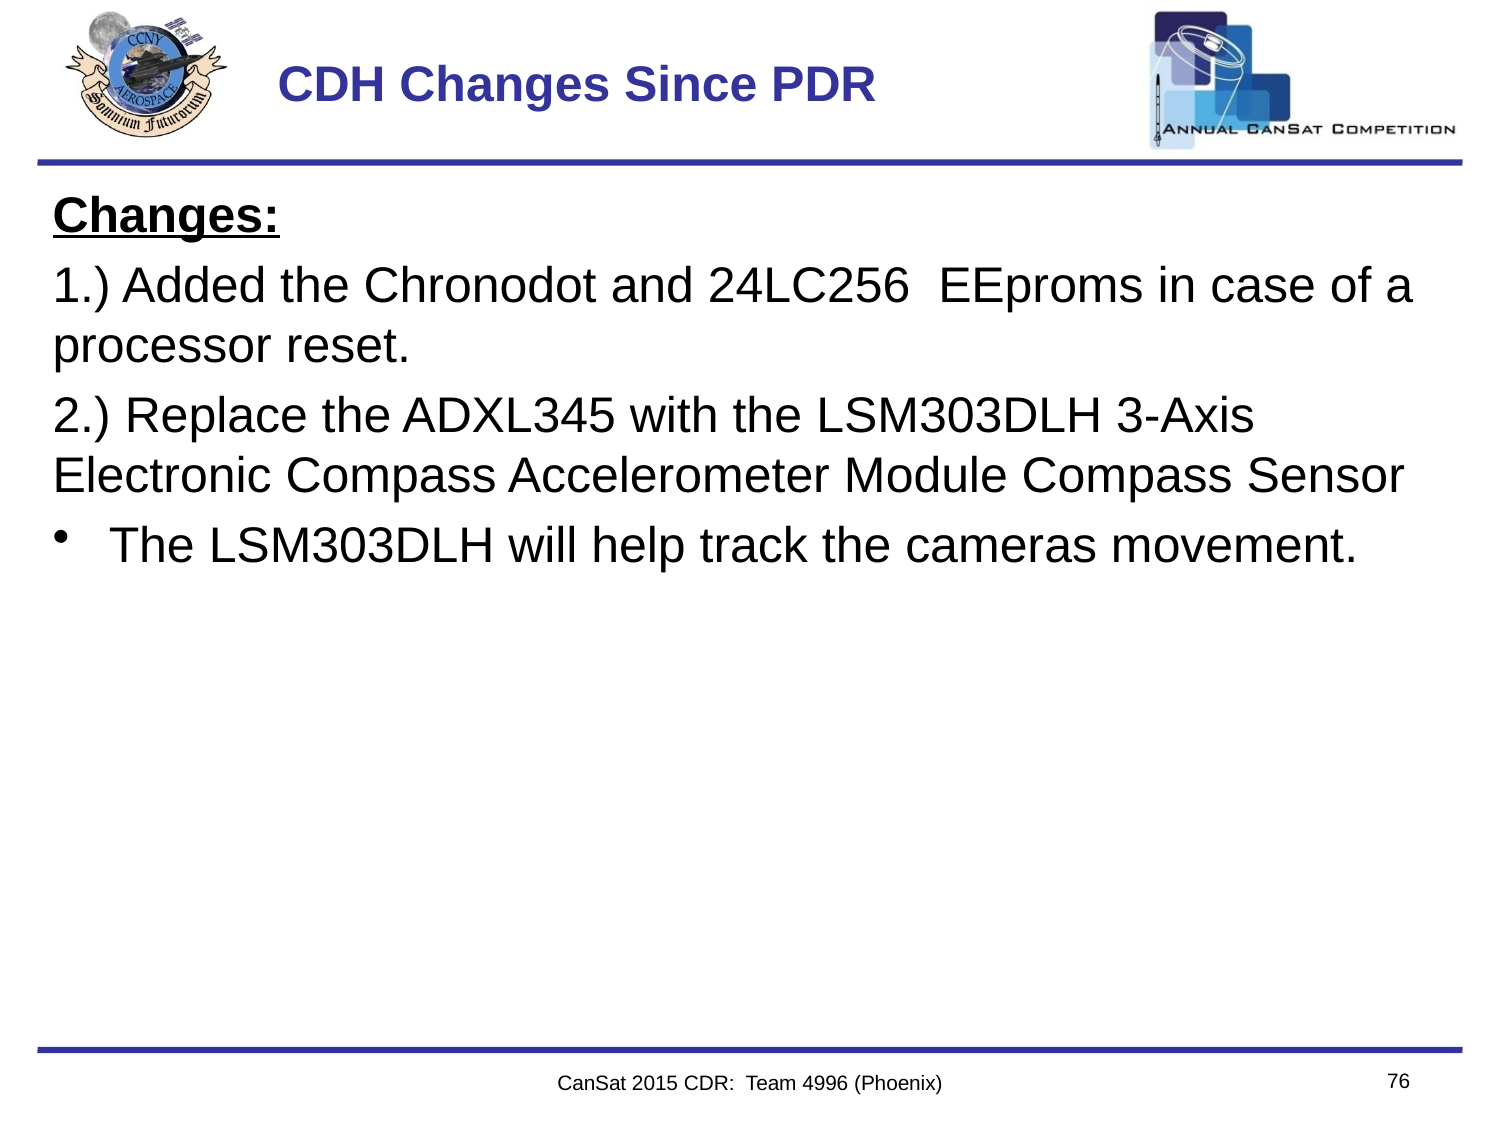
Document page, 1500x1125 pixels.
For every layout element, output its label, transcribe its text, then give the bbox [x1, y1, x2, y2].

picture [1142, 1, 1463, 157]
list Changes: 1.) Added the Chronodot and 24LC256 EEproms in case of a processor reset. 2.) Replace the ADXL345 with the LSM303DLH 3-Axis Electronic Compass Accelerometer Module Compass Sensor The LSM303DLH will help track the cameras movement. [37, 174, 1463, 1025]
title CDH Changes Since PDR [304, 12, 1238, 150]
footer CanSat 2015 CDR: Team 4996 (Phoenix) [450, 1062, 1050, 1103]
slide_number 76 [1312, 1059, 1425, 1100]
picture [0, 0, 301, 151]
